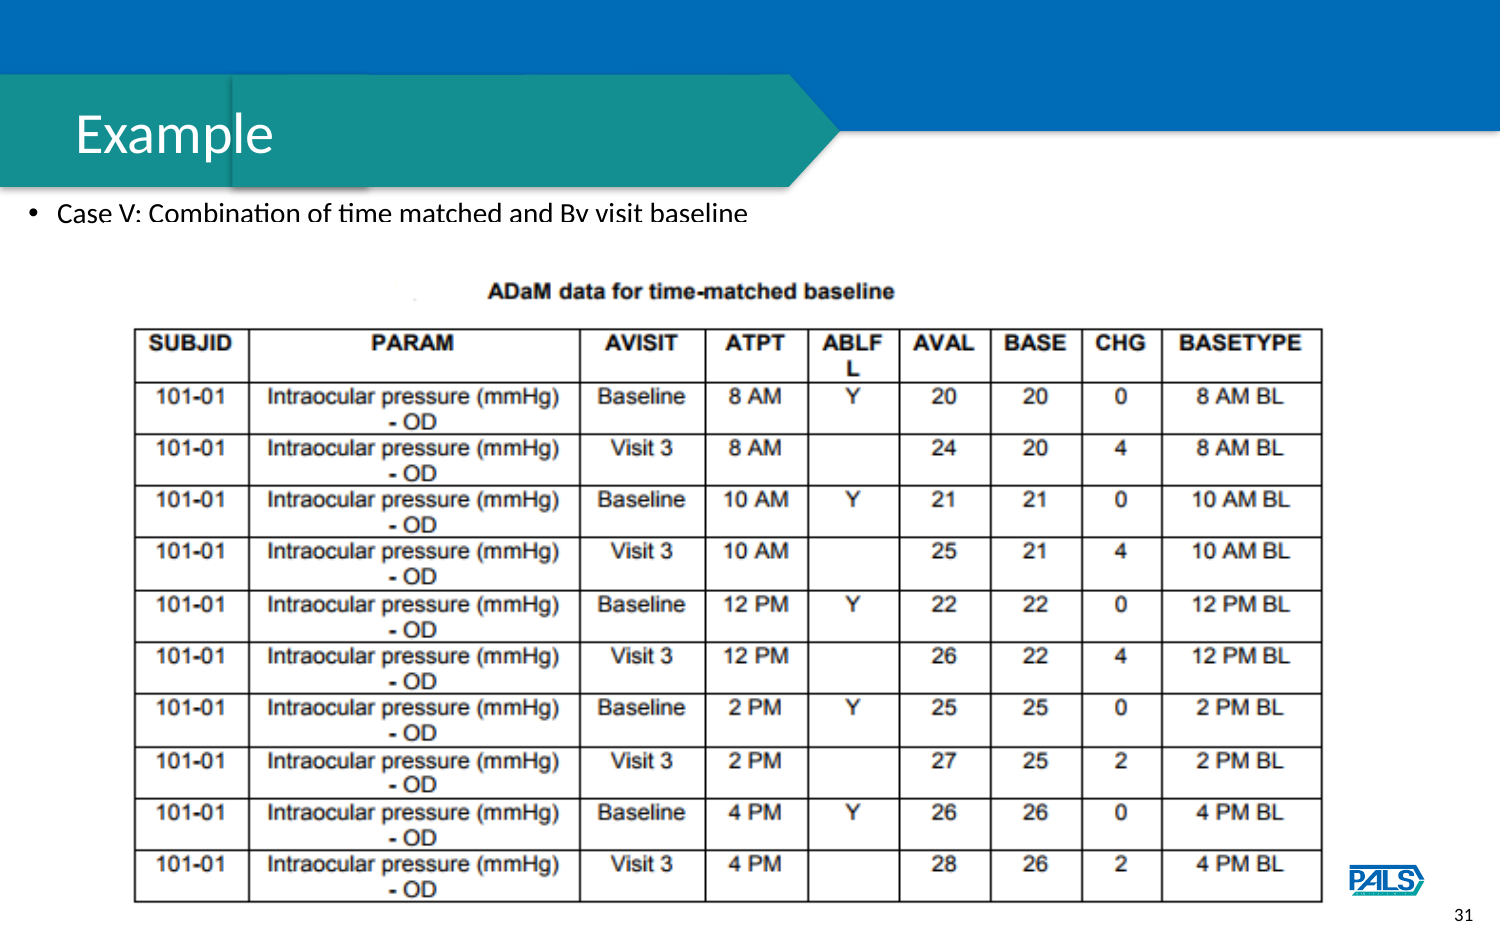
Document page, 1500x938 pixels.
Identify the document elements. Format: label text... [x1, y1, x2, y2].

list Case V: Combination of time matched and By visit baseline [28, 194, 1484, 428]
title Example [0, 73, 840, 186]
picture [104, 221, 1347, 917]
